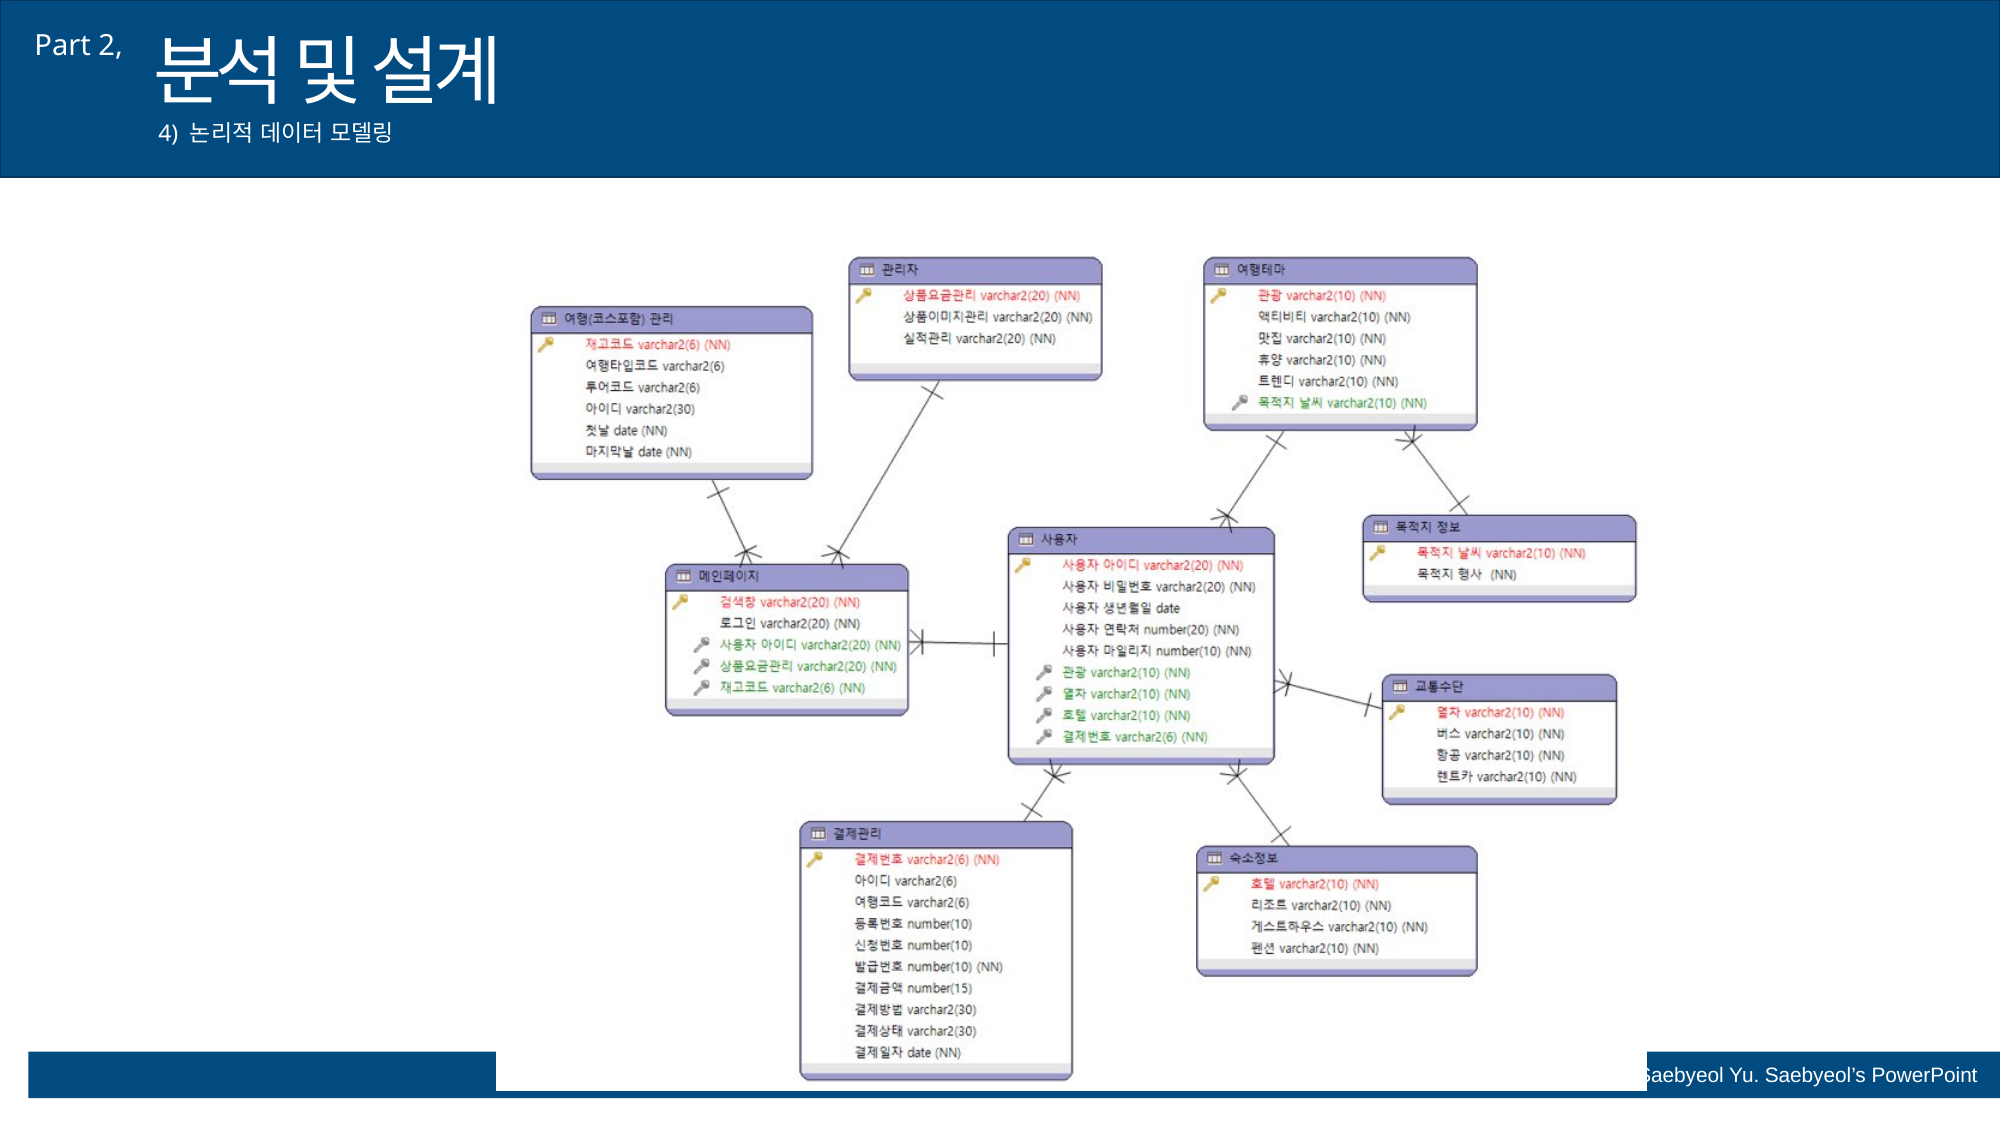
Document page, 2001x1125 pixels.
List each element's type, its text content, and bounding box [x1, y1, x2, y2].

text_box 분석 및 설계 [138, 16, 518, 122]
text_box 4) 논리적 데이터 모델링 [143, 110, 2000, 154]
text_box Part 2, [19, 19, 146, 69]
picture [496, 198, 1647, 1091]
text_box [0, 0, 2000, 178]
